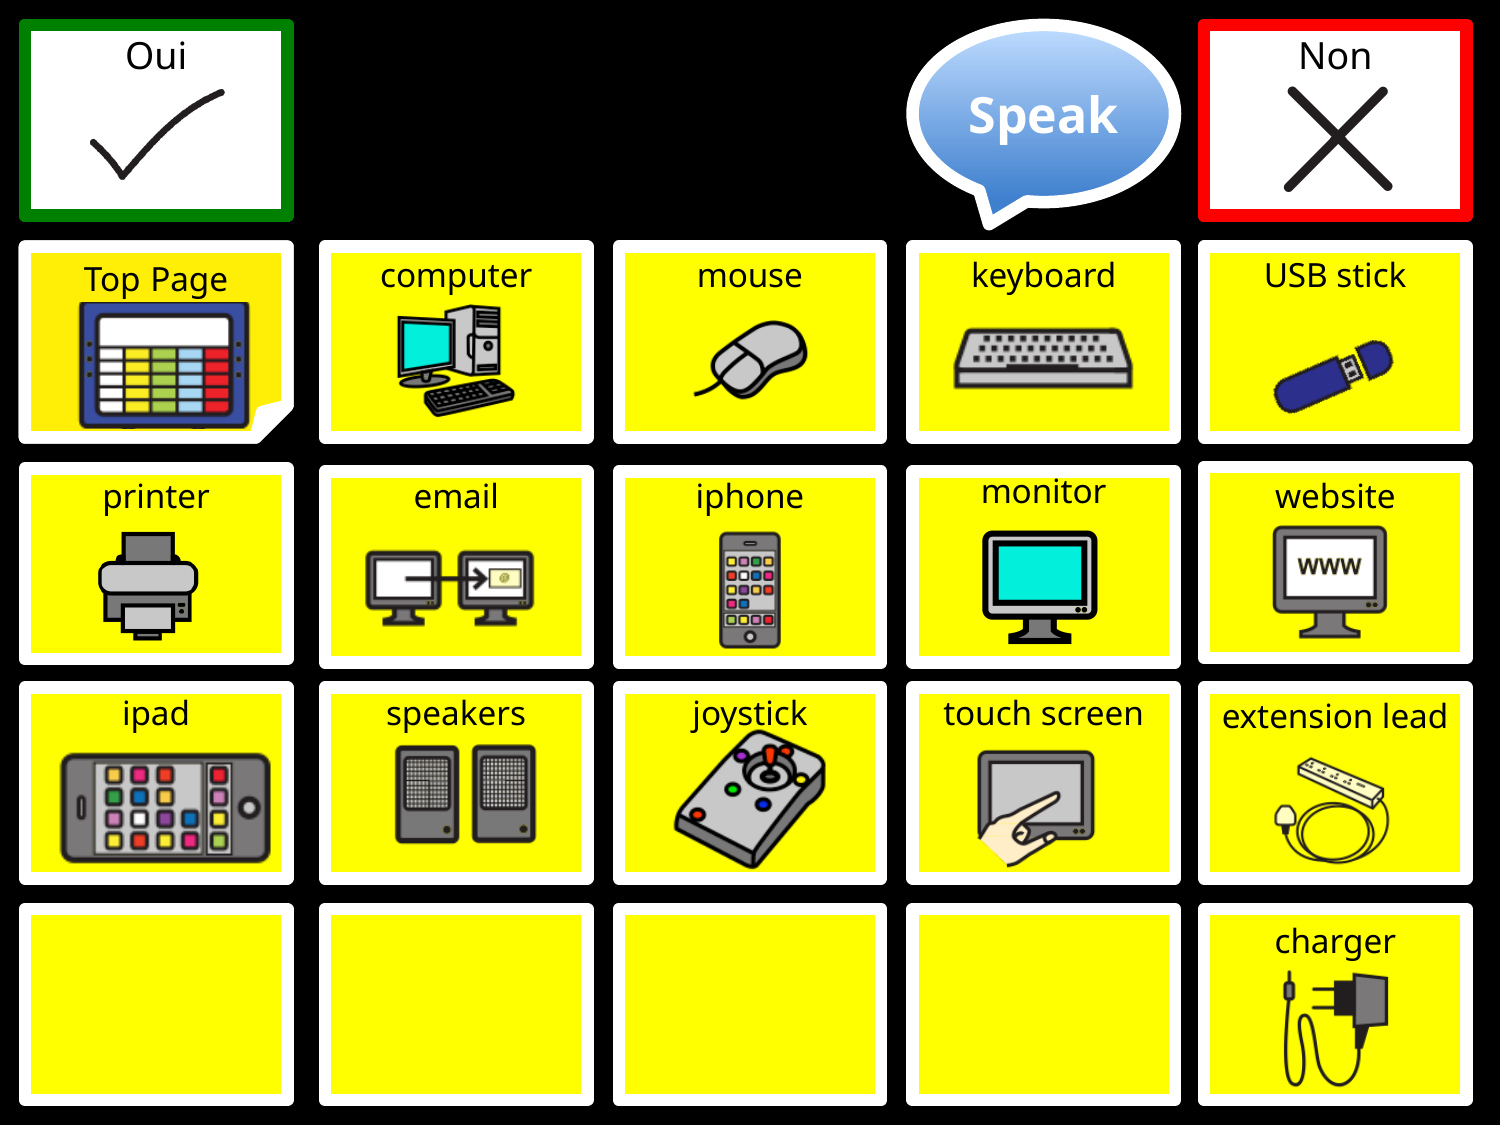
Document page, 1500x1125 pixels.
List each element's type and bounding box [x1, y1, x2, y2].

picture [349, 487, 551, 688]
text_box [1204, 909, 1467, 1100]
text_box [912, 462, 1175, 663]
picture [1274, 74, 1403, 203]
picture [74, 53, 238, 216]
picture [937, 249, 1151, 463]
text_box [324, 246, 588, 438]
text_box [912, 684, 1175, 879]
text_box [324, 468, 588, 663]
picture [964, 737, 1110, 882]
picture [87, 524, 207, 645]
picture [1261, 739, 1403, 881]
text_box [1204, 246, 1467, 438]
picture [678, 290, 822, 434]
text_box [912, 246, 1175, 438]
picture [662, 712, 838, 888]
picture [1260, 512, 1401, 653]
picture [682, 522, 818, 659]
text_box [618, 909, 882, 1100]
text_box [24, 909, 288, 1100]
text_box [1204, 687, 1467, 879]
picture [1243, 286, 1424, 467]
text_box [24, 24, 288, 216]
text_box [1204, 467, 1467, 658]
picture [45, 687, 288, 930]
text_box [1204, 24, 1467, 216]
text_box [324, 909, 588, 1100]
text_box [24, 246, 288, 438]
text_box [24, 684, 288, 879]
text_box [618, 684, 882, 879]
text_box [24, 468, 288, 660]
text_box [618, 468, 882, 663]
picture [974, 523, 1102, 651]
text_box [912, 909, 1175, 1100]
picture [1266, 960, 1403, 1097]
picture [381, 710, 551, 879]
picture [62, 301, 267, 429]
text_box [324, 684, 588, 879]
text_box [618, 246, 882, 438]
